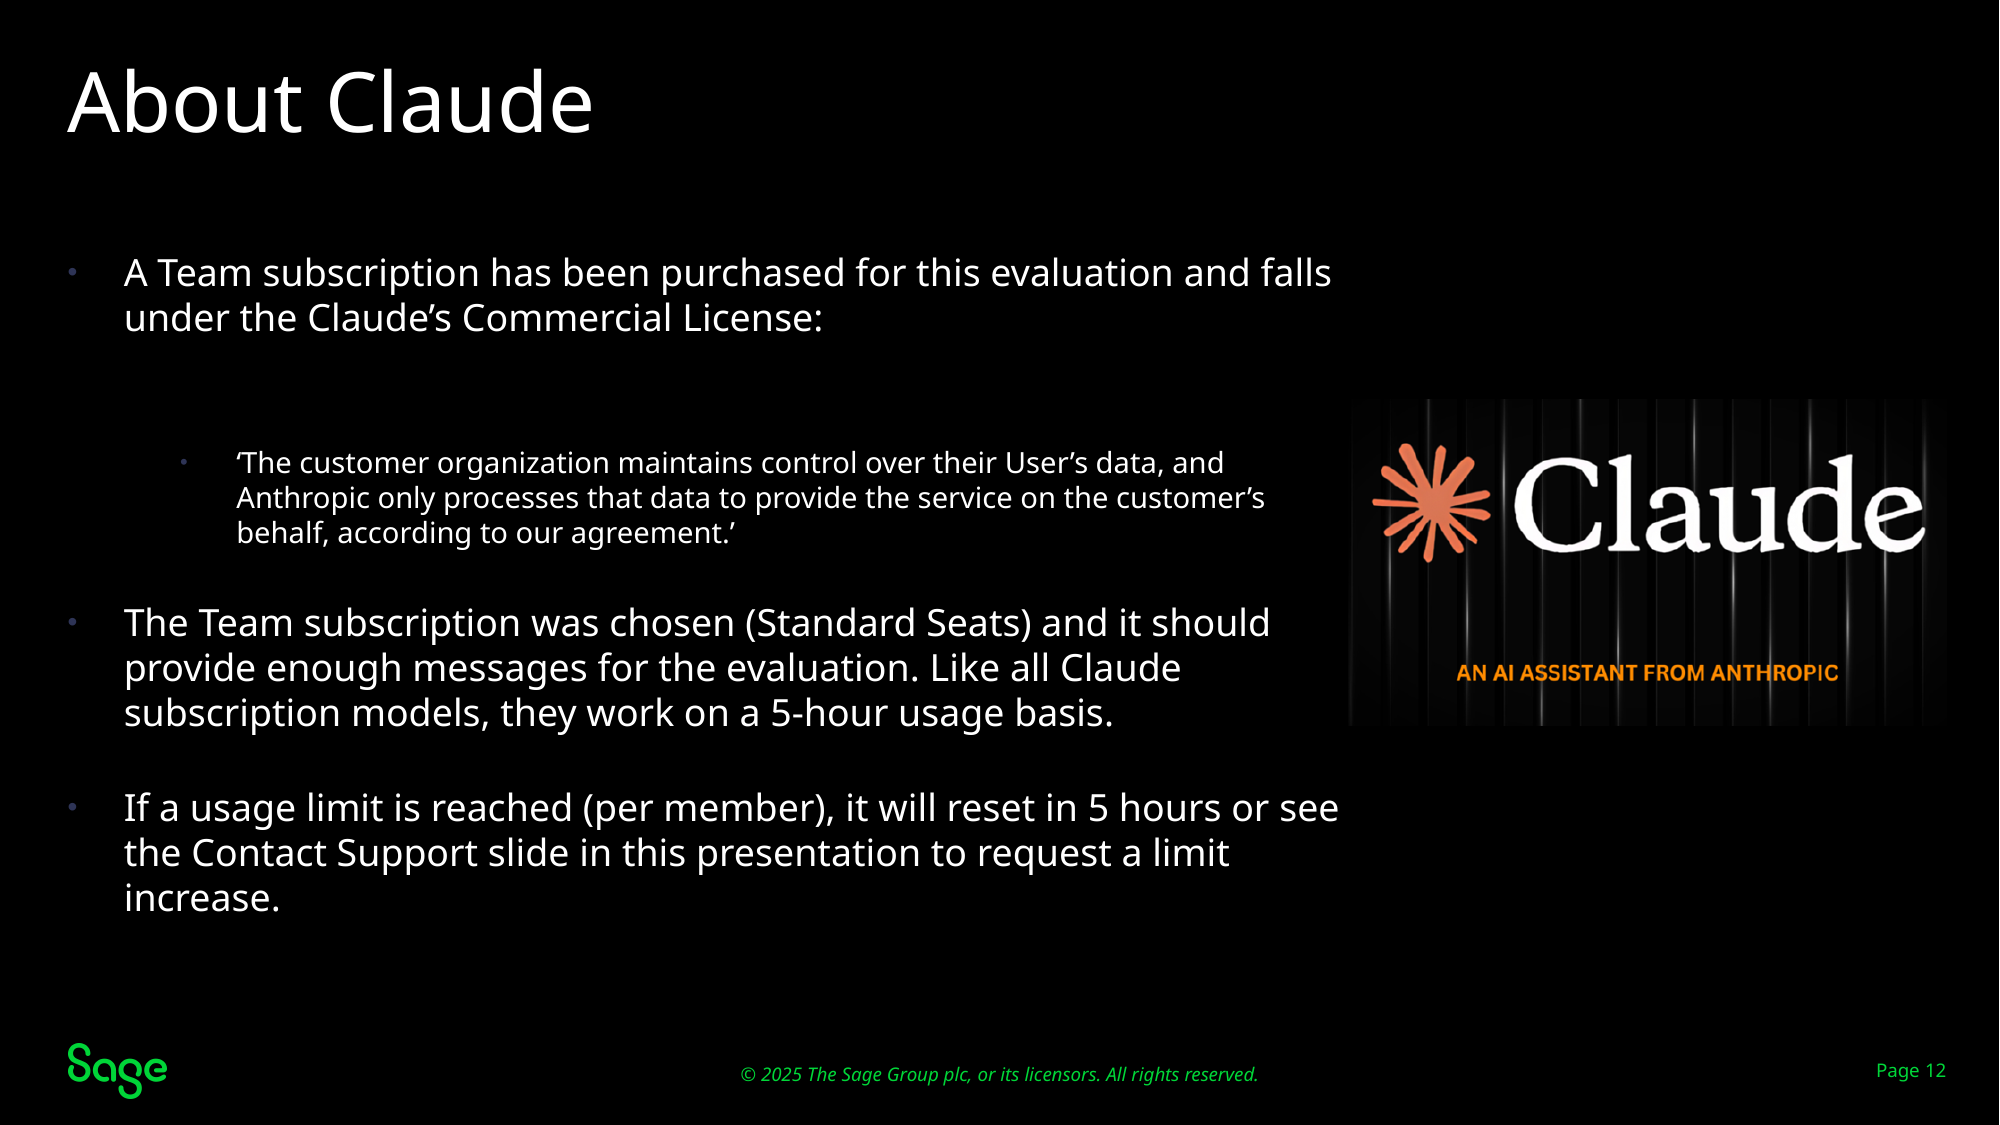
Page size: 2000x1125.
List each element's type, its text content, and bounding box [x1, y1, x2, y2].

list A Team subscription has been purchased for this evaluation and falls under the Claude’s Commercial License: ‘The customer organization maintains control over their User’s data, and Anthropic only processes that data to provide the service on the customer’s behalf, according to our agreement.’ The Team subscription was chosen (Standard Seats) and it should provide enough messages for the evaluation. Like all Claude subscription models, they work on a 5-hour usage basis. If a usage limit is reached (per member), it will reset in 5 hours or see the Contact Support slide in this presentation to request a limit increase. [67, 241, 1349, 1032]
picture [68, 1043, 167, 1099]
title About Claude [67, 49, 1812, 147]
picture [1348, 399, 1947, 726]
